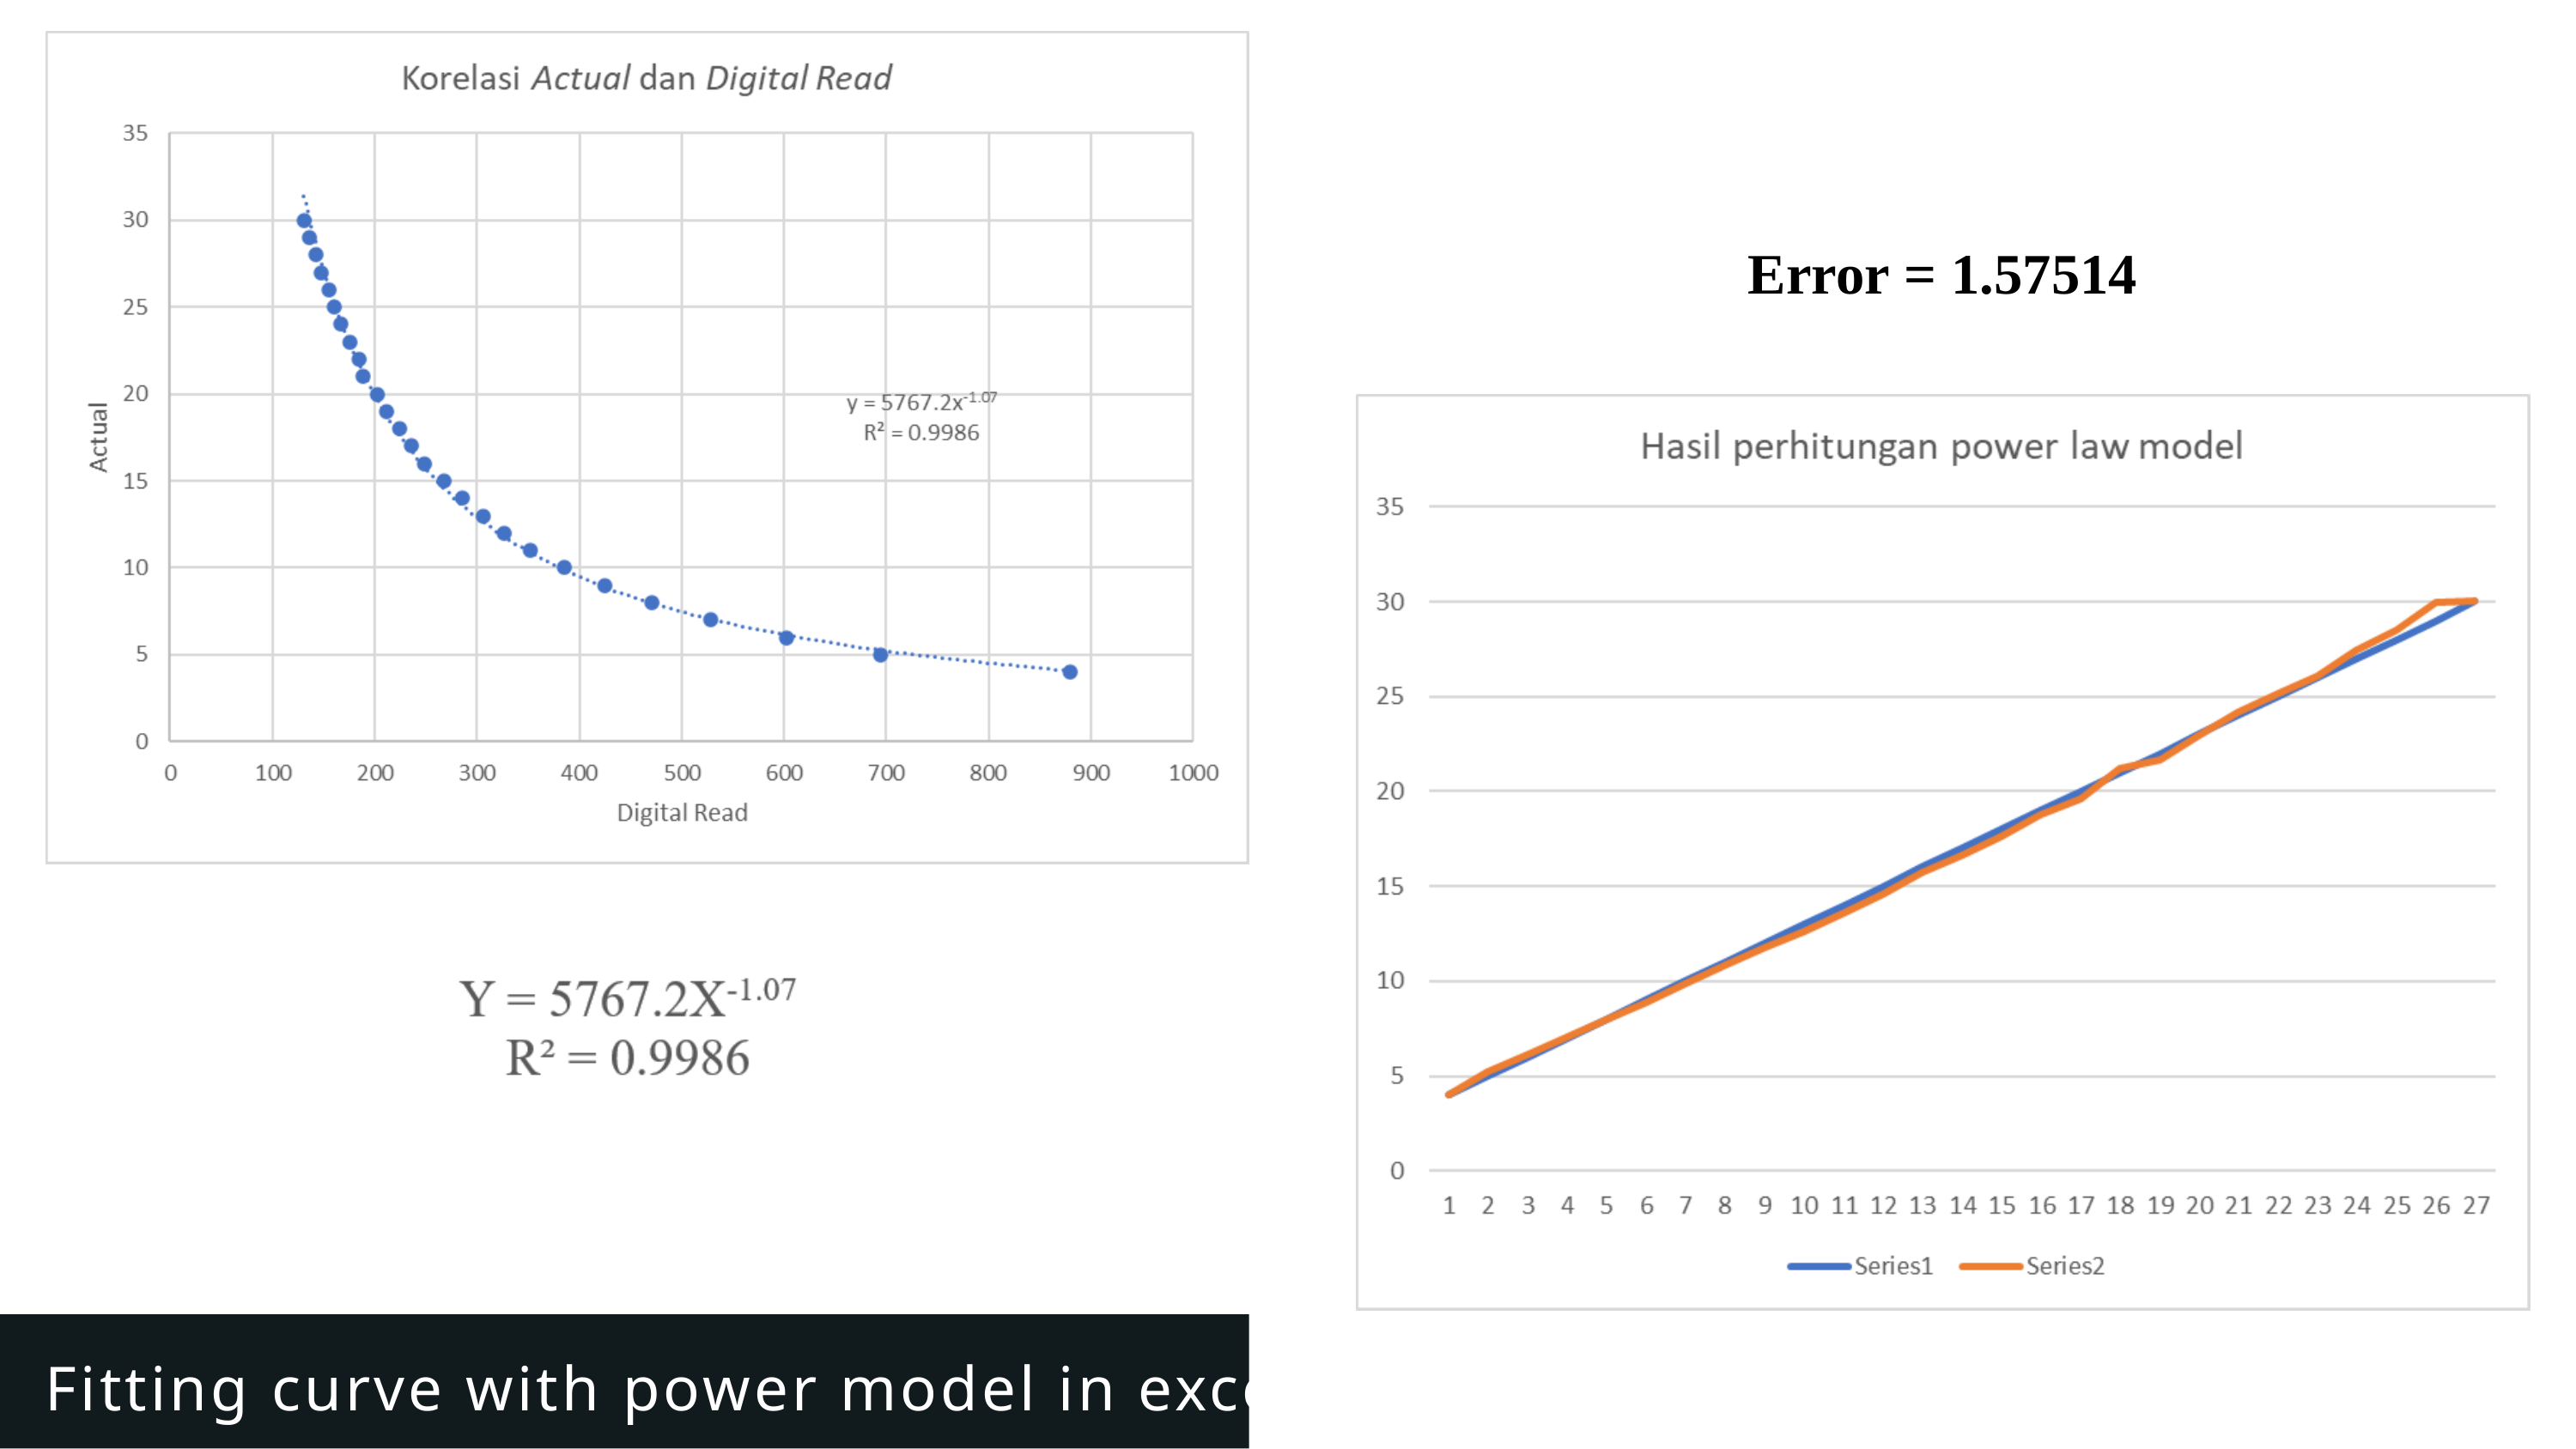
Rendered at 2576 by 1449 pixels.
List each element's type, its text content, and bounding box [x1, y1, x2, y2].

picture [450, 968, 807, 1082]
text_box Error = 1.57514 [1735, 230, 2151, 312]
text_box [0, 1314, 1249, 1449]
picture [1355, 393, 2531, 1311]
text_box Fitting curve with power model in excel [45, 1343, 2254, 1423]
picture [45, 31, 1249, 864]
